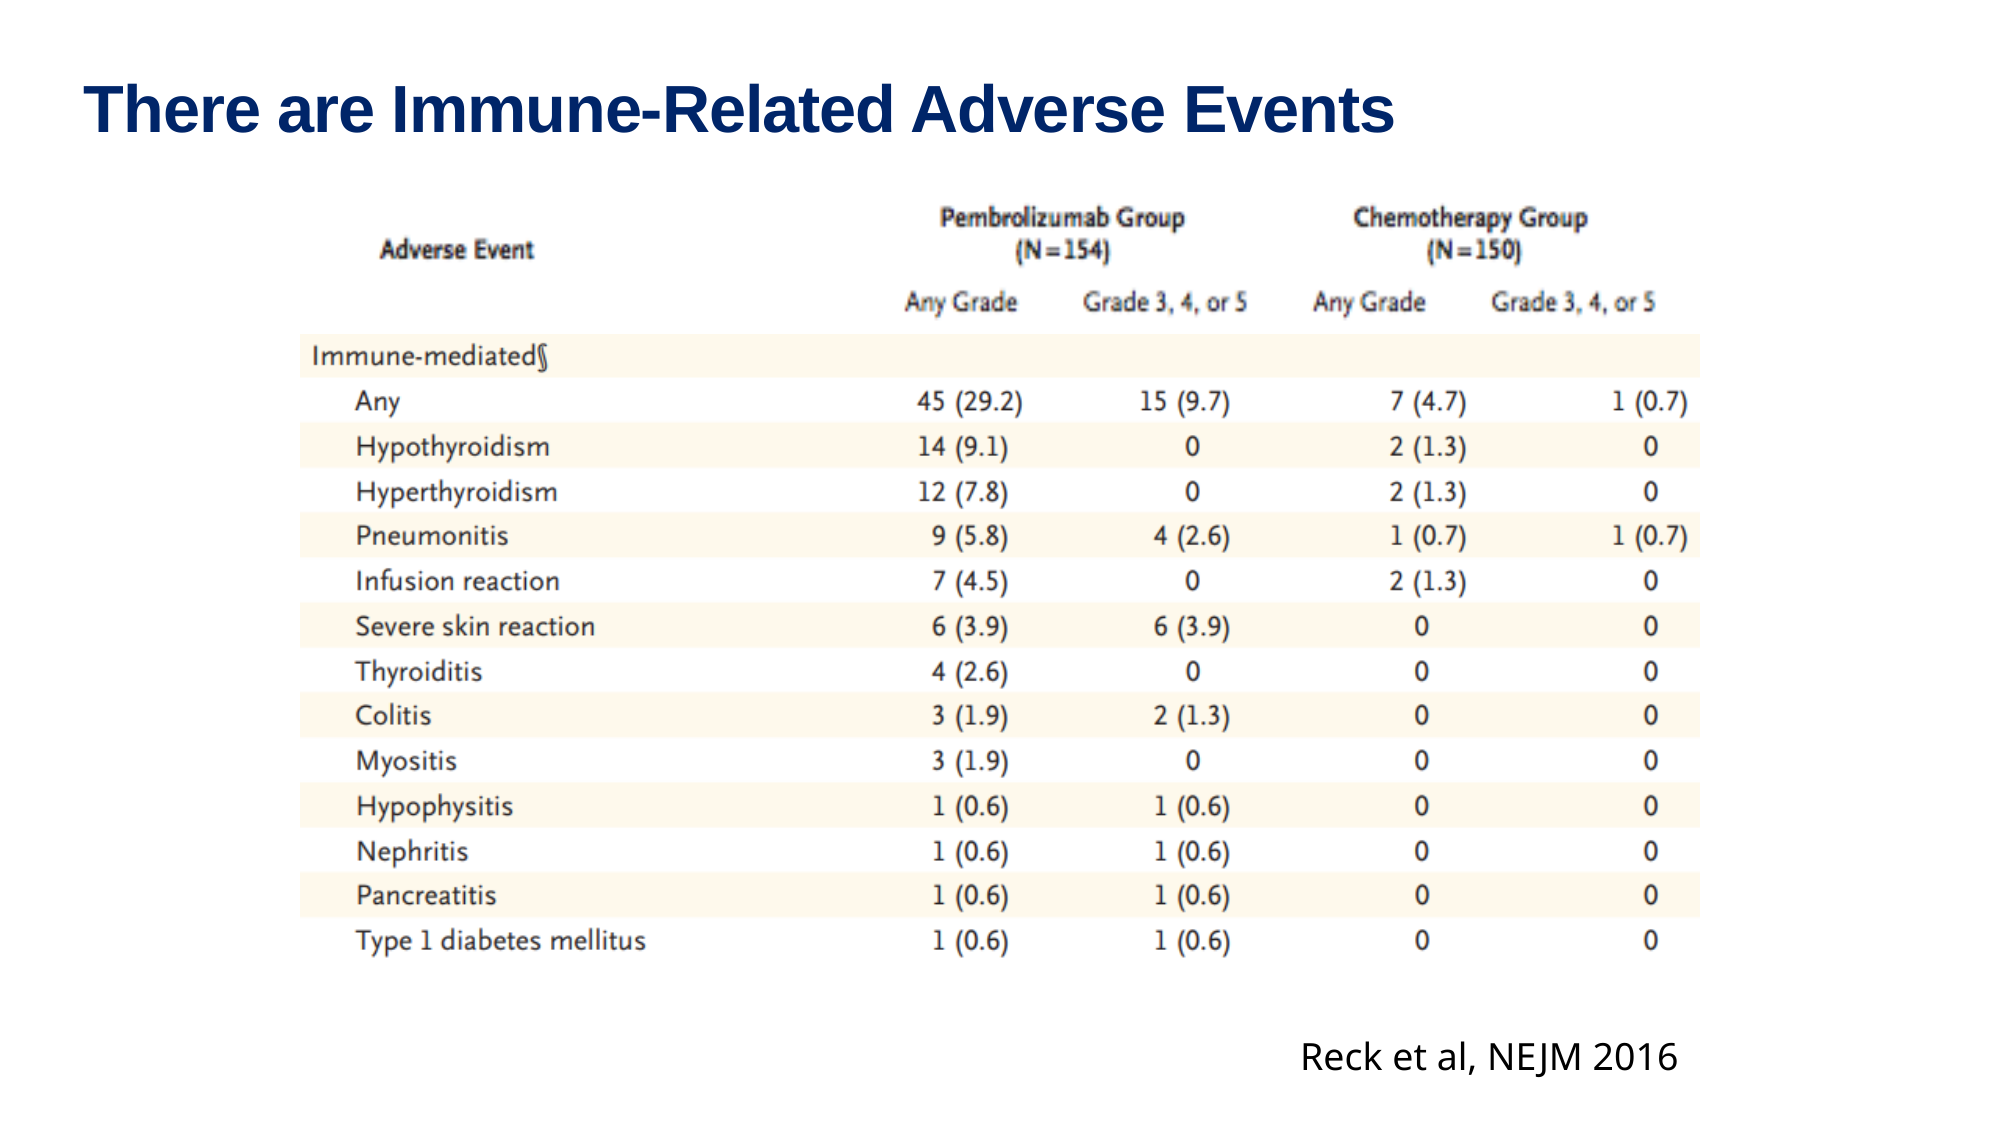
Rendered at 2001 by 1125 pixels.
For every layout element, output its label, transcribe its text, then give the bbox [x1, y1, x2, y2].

text_box Reck et al, NEJM 2016 [1285, 1025, 1694, 1085]
title There are Immune-Related Adverse Events [83, 75, 1919, 225]
picture [299, 202, 1700, 964]
